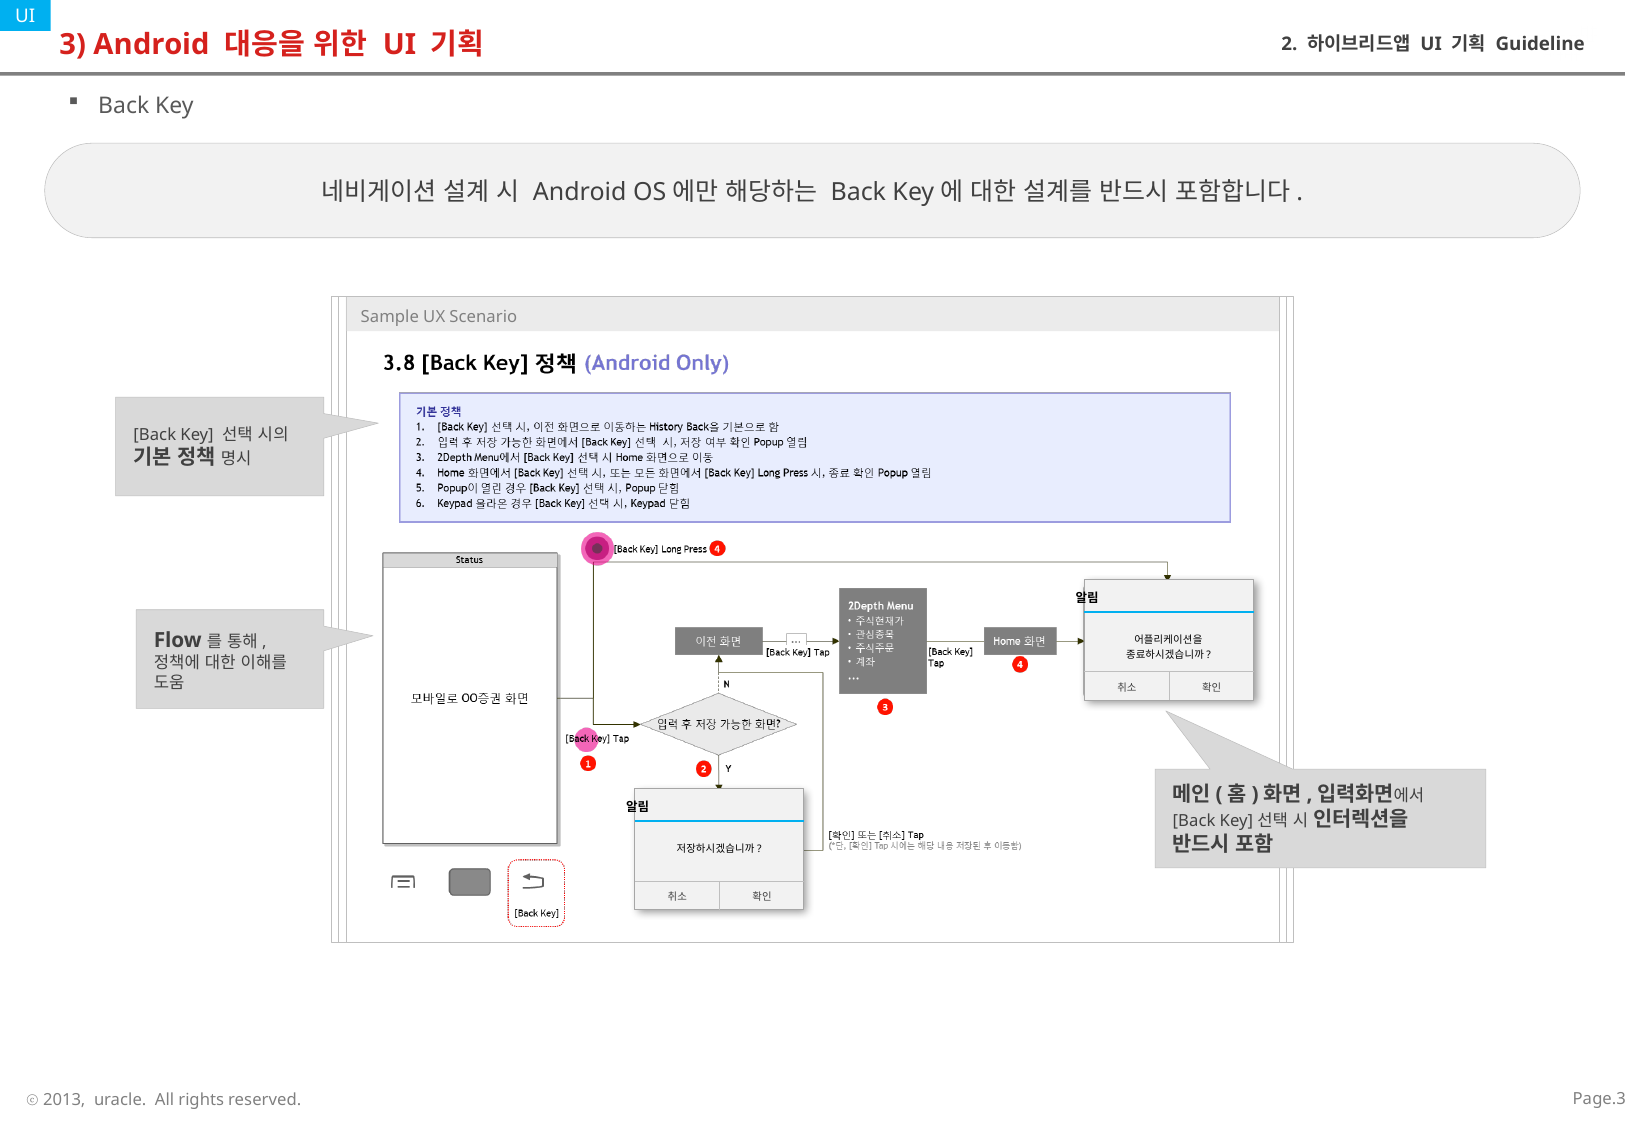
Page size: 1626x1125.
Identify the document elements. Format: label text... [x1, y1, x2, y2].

list 네비게이션 설계 시 Android OS에만 해당하는 Back Key에 대한 설계를 반드시 포함합니다. [77, 154, 1548, 226]
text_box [369, 341, 1254, 928]
list Back Key [53, 83, 1463, 126]
text_box Flow를 통해, 정책에 대한 이해를 도움 [134, 607, 364, 711]
title 3) Android 대응을 위한 UI 기획 [44, 11, 1595, 74]
list 2. 하이브리드앱 UI 기획 Guideline [1032, 23, 1600, 66]
text_box 메인(홈)화면,입력화면에서 [Back Key]선택 시 인터렉션을 반드시 포함 [1259, 751, 1488, 870]
text_box [Back Key] 선택 시의 기본 정책 명시 [113, 395, 364, 498]
